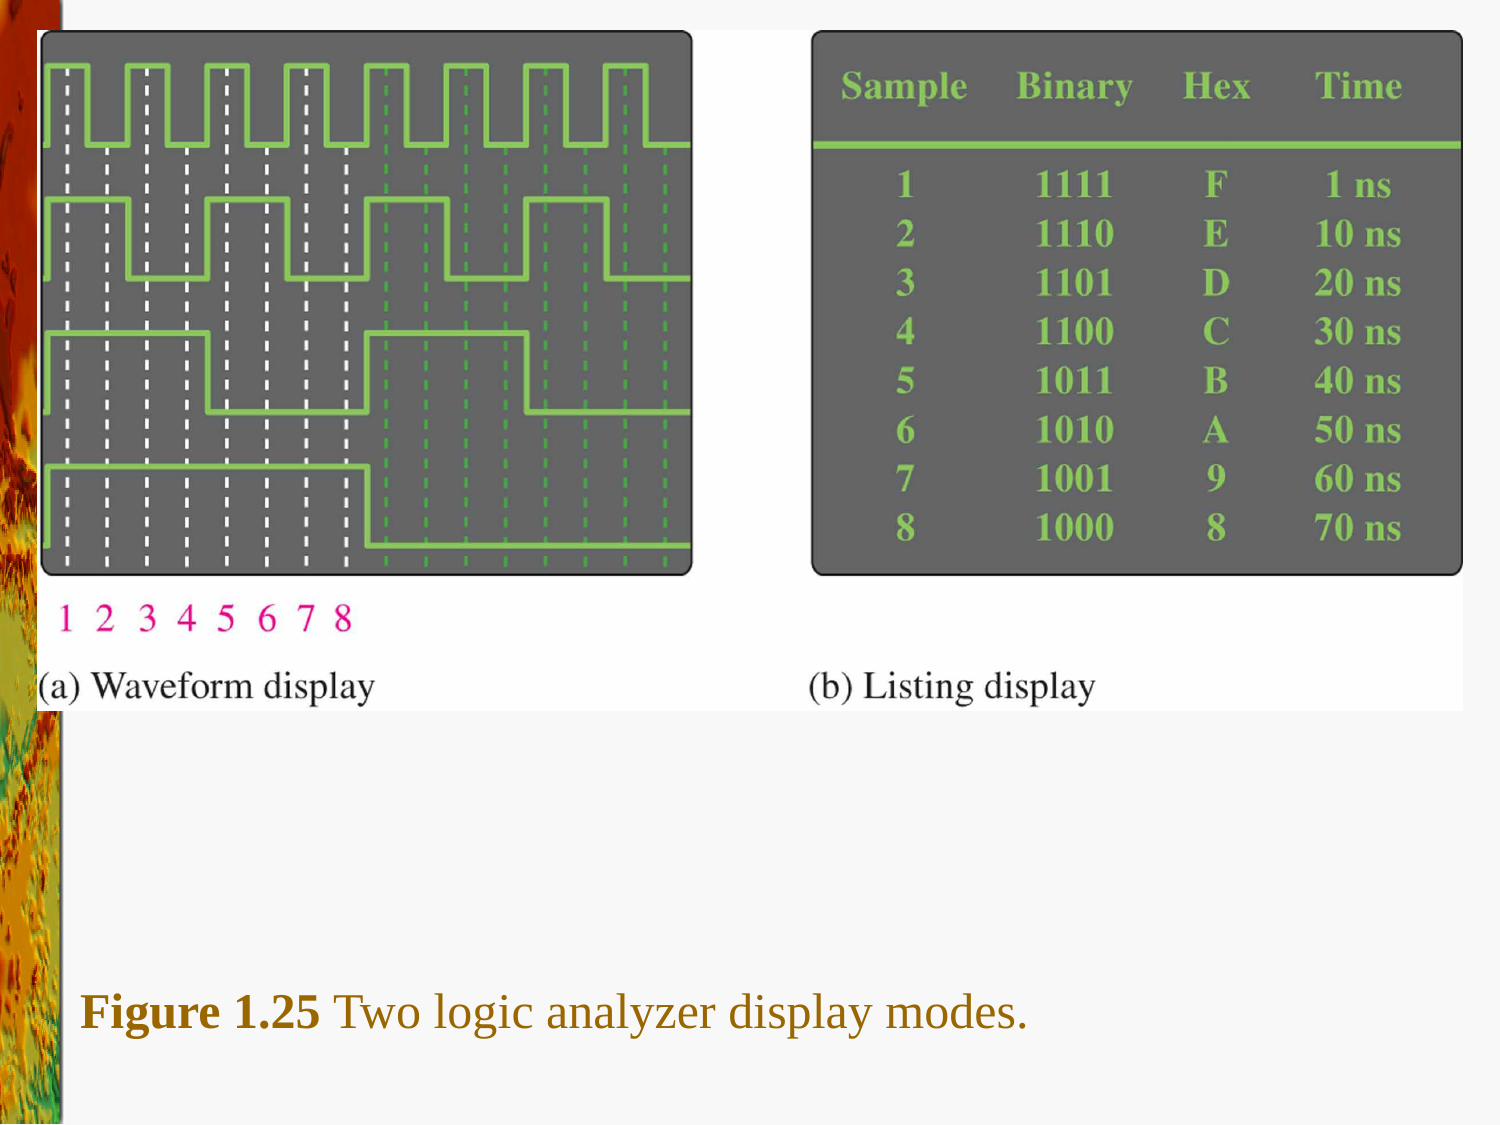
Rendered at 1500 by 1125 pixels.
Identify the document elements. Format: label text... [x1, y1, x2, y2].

picture [0, 0, 1463, 1124]
text_box Chapter 1 [64, 17, 1498, 113]
text_box Figure 1.25 Two logic analyzer display modes. [64, 971, 1488, 1047]
